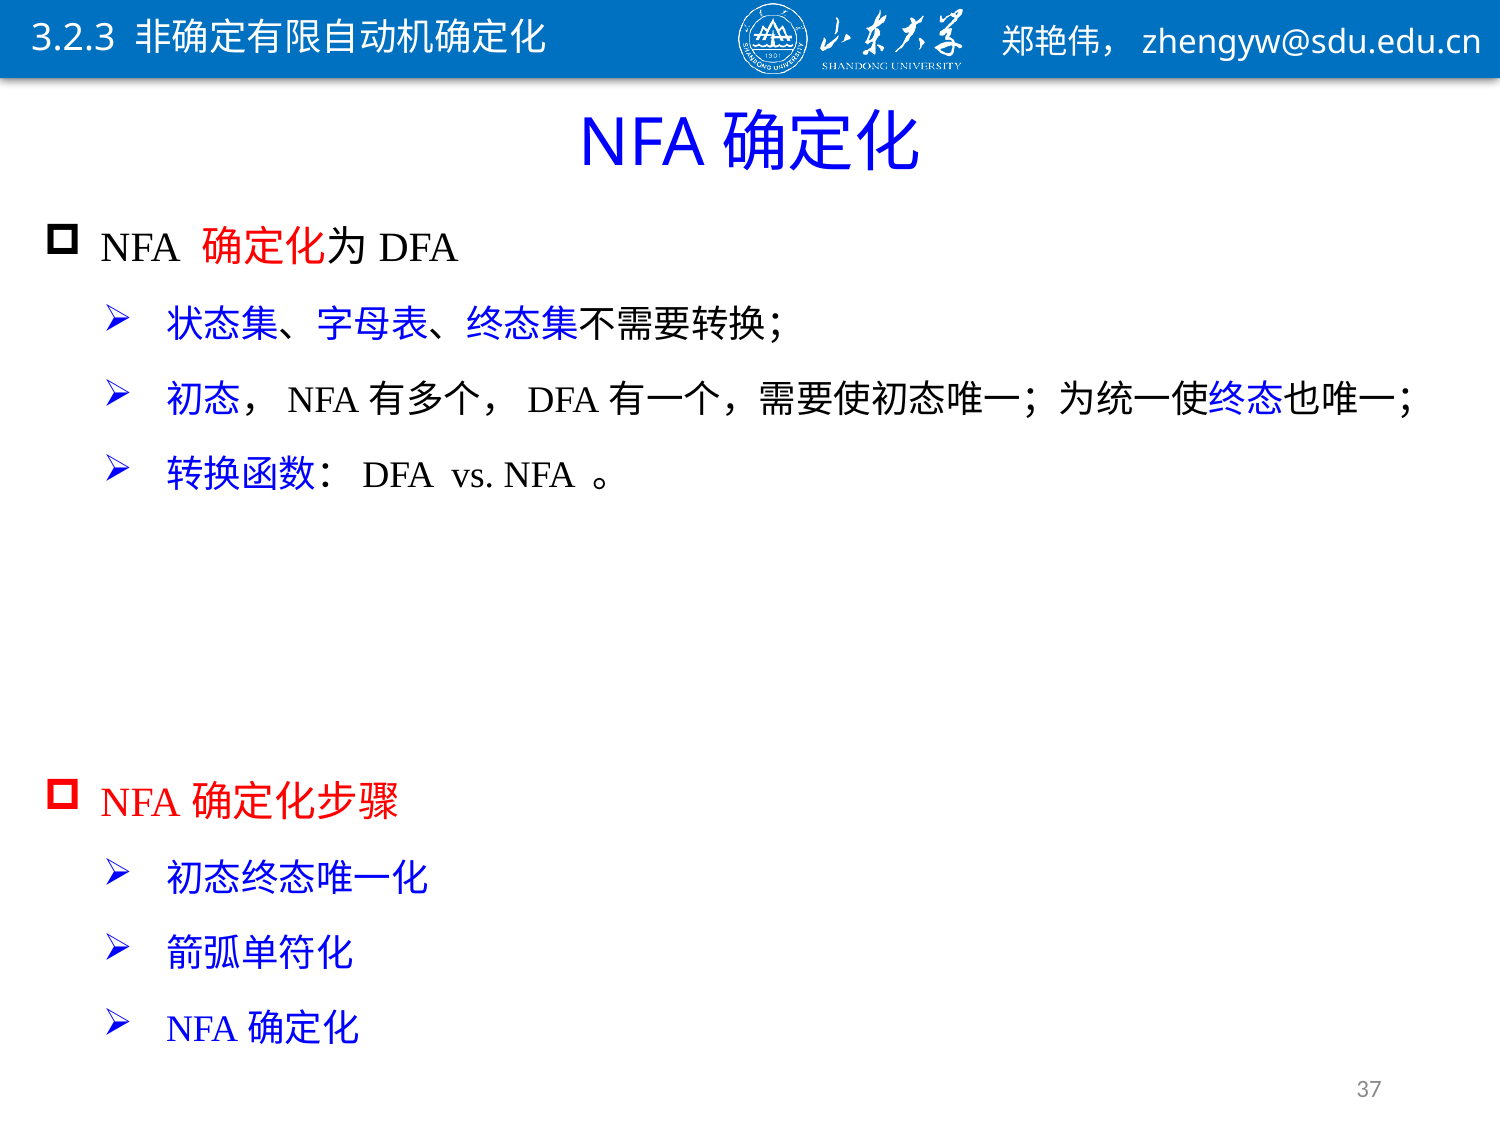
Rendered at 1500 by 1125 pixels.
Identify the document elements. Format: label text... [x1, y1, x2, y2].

text_box 3.2.3 非确定有限自动机确定化 [16, 5, 562, 66]
text_box NFA确定化步骤 初态终态唯一化 箭弧单符化 NFA确定化 [29, 741, 1483, 1057]
picture [738, 3, 963, 74]
text_box NFA确定化 [0, 91, 1500, 187]
slide_number 37 [1059, 1057, 1397, 1118]
